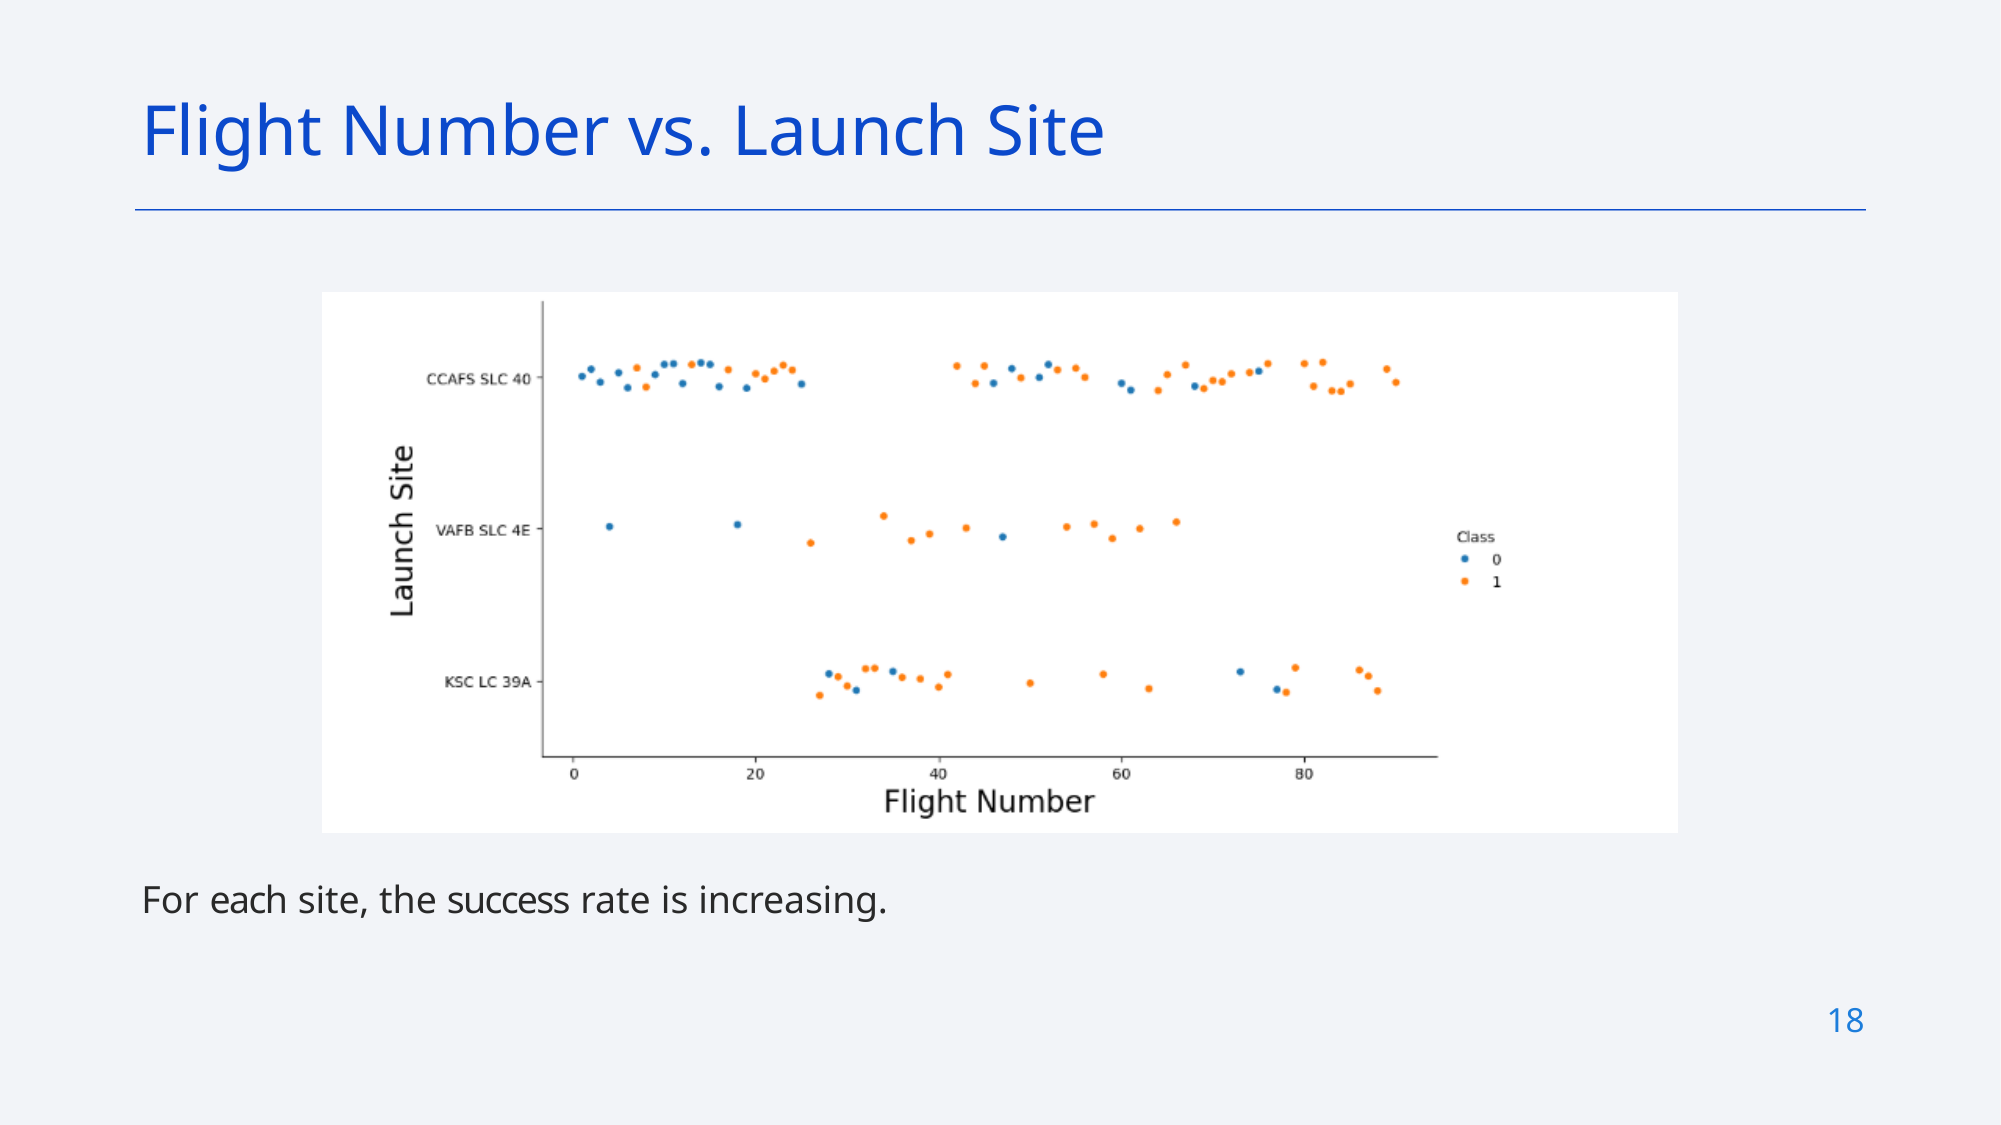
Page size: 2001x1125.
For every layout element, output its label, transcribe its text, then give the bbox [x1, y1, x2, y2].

text_box For each site, the success rate is increasing. [139, 873, 1120, 921]
text_box Flight Number vs. Launch Site [126, 88, 1852, 179]
slide_number 18 [1429, 988, 1880, 1055]
picture [0, 0, 2001, 1125]
